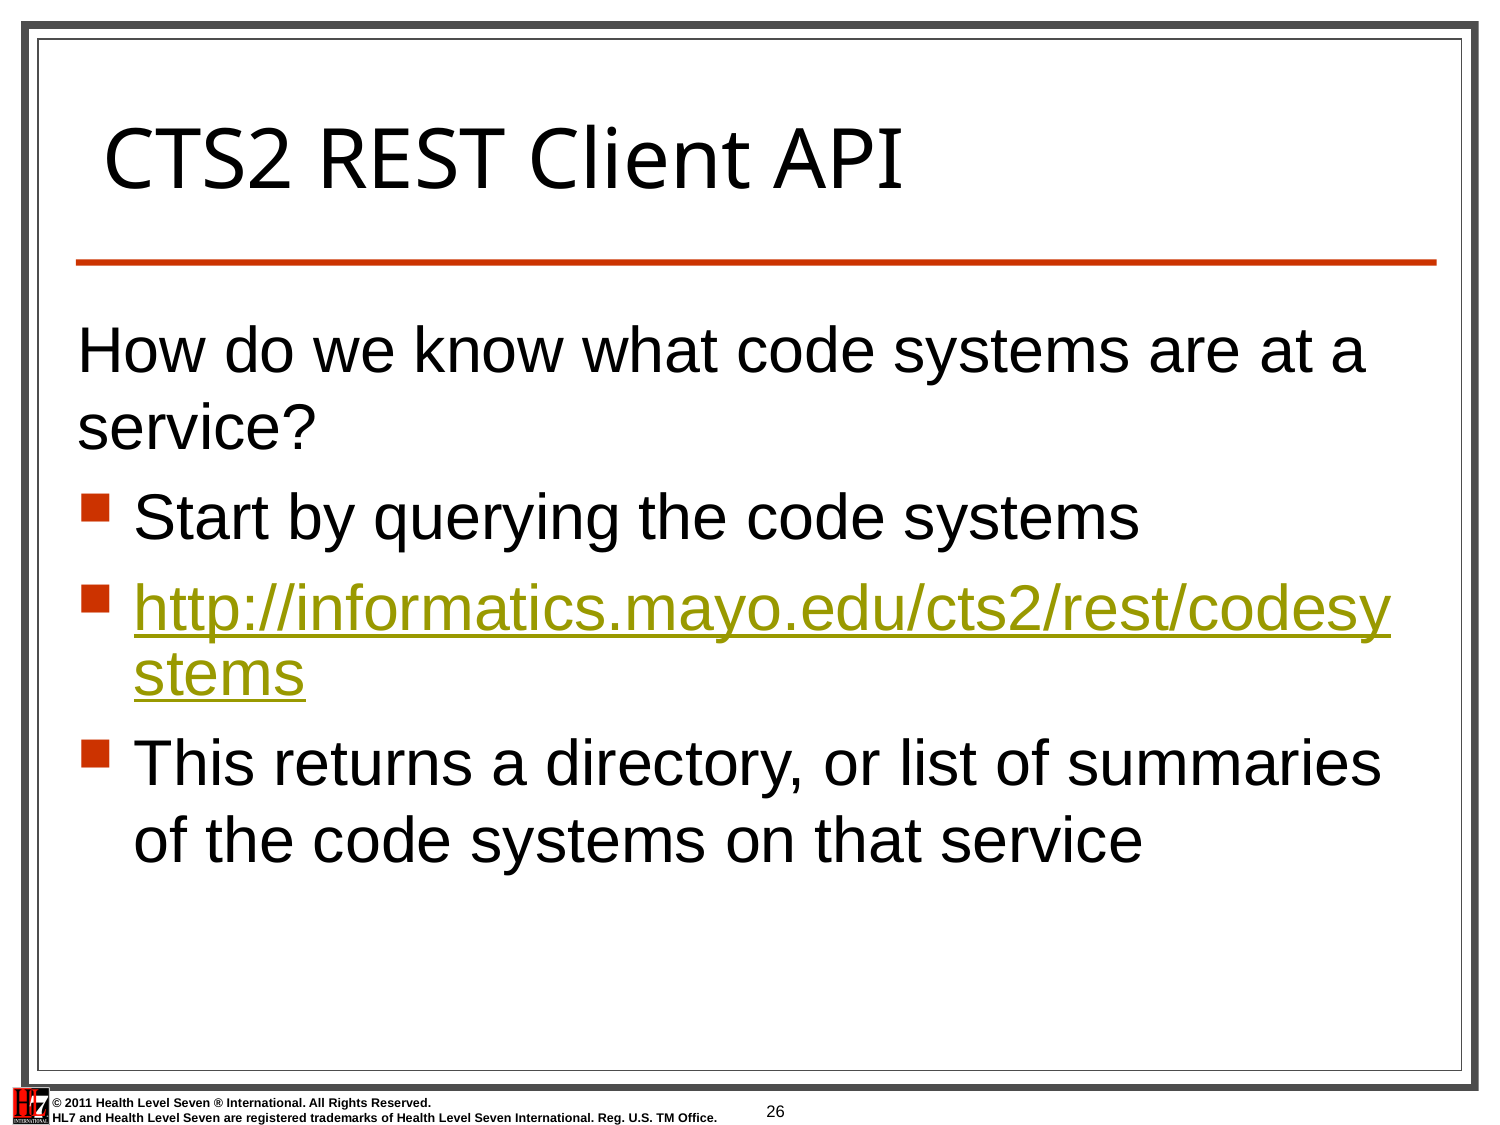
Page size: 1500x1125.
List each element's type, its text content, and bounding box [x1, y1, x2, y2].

list How do we know what code systems are at a service? Start by querying the code systems http://informatics.mayo.edu/cts2/rest/codesystems This returns a directory, or list of summaries of the code systems on that service [62, 299, 1438, 1026]
picture [12, 1087, 50, 1125]
slide_number 26 [712, 1071, 801, 1125]
title CTS2 REST Client API [87, 77, 1426, 213]
